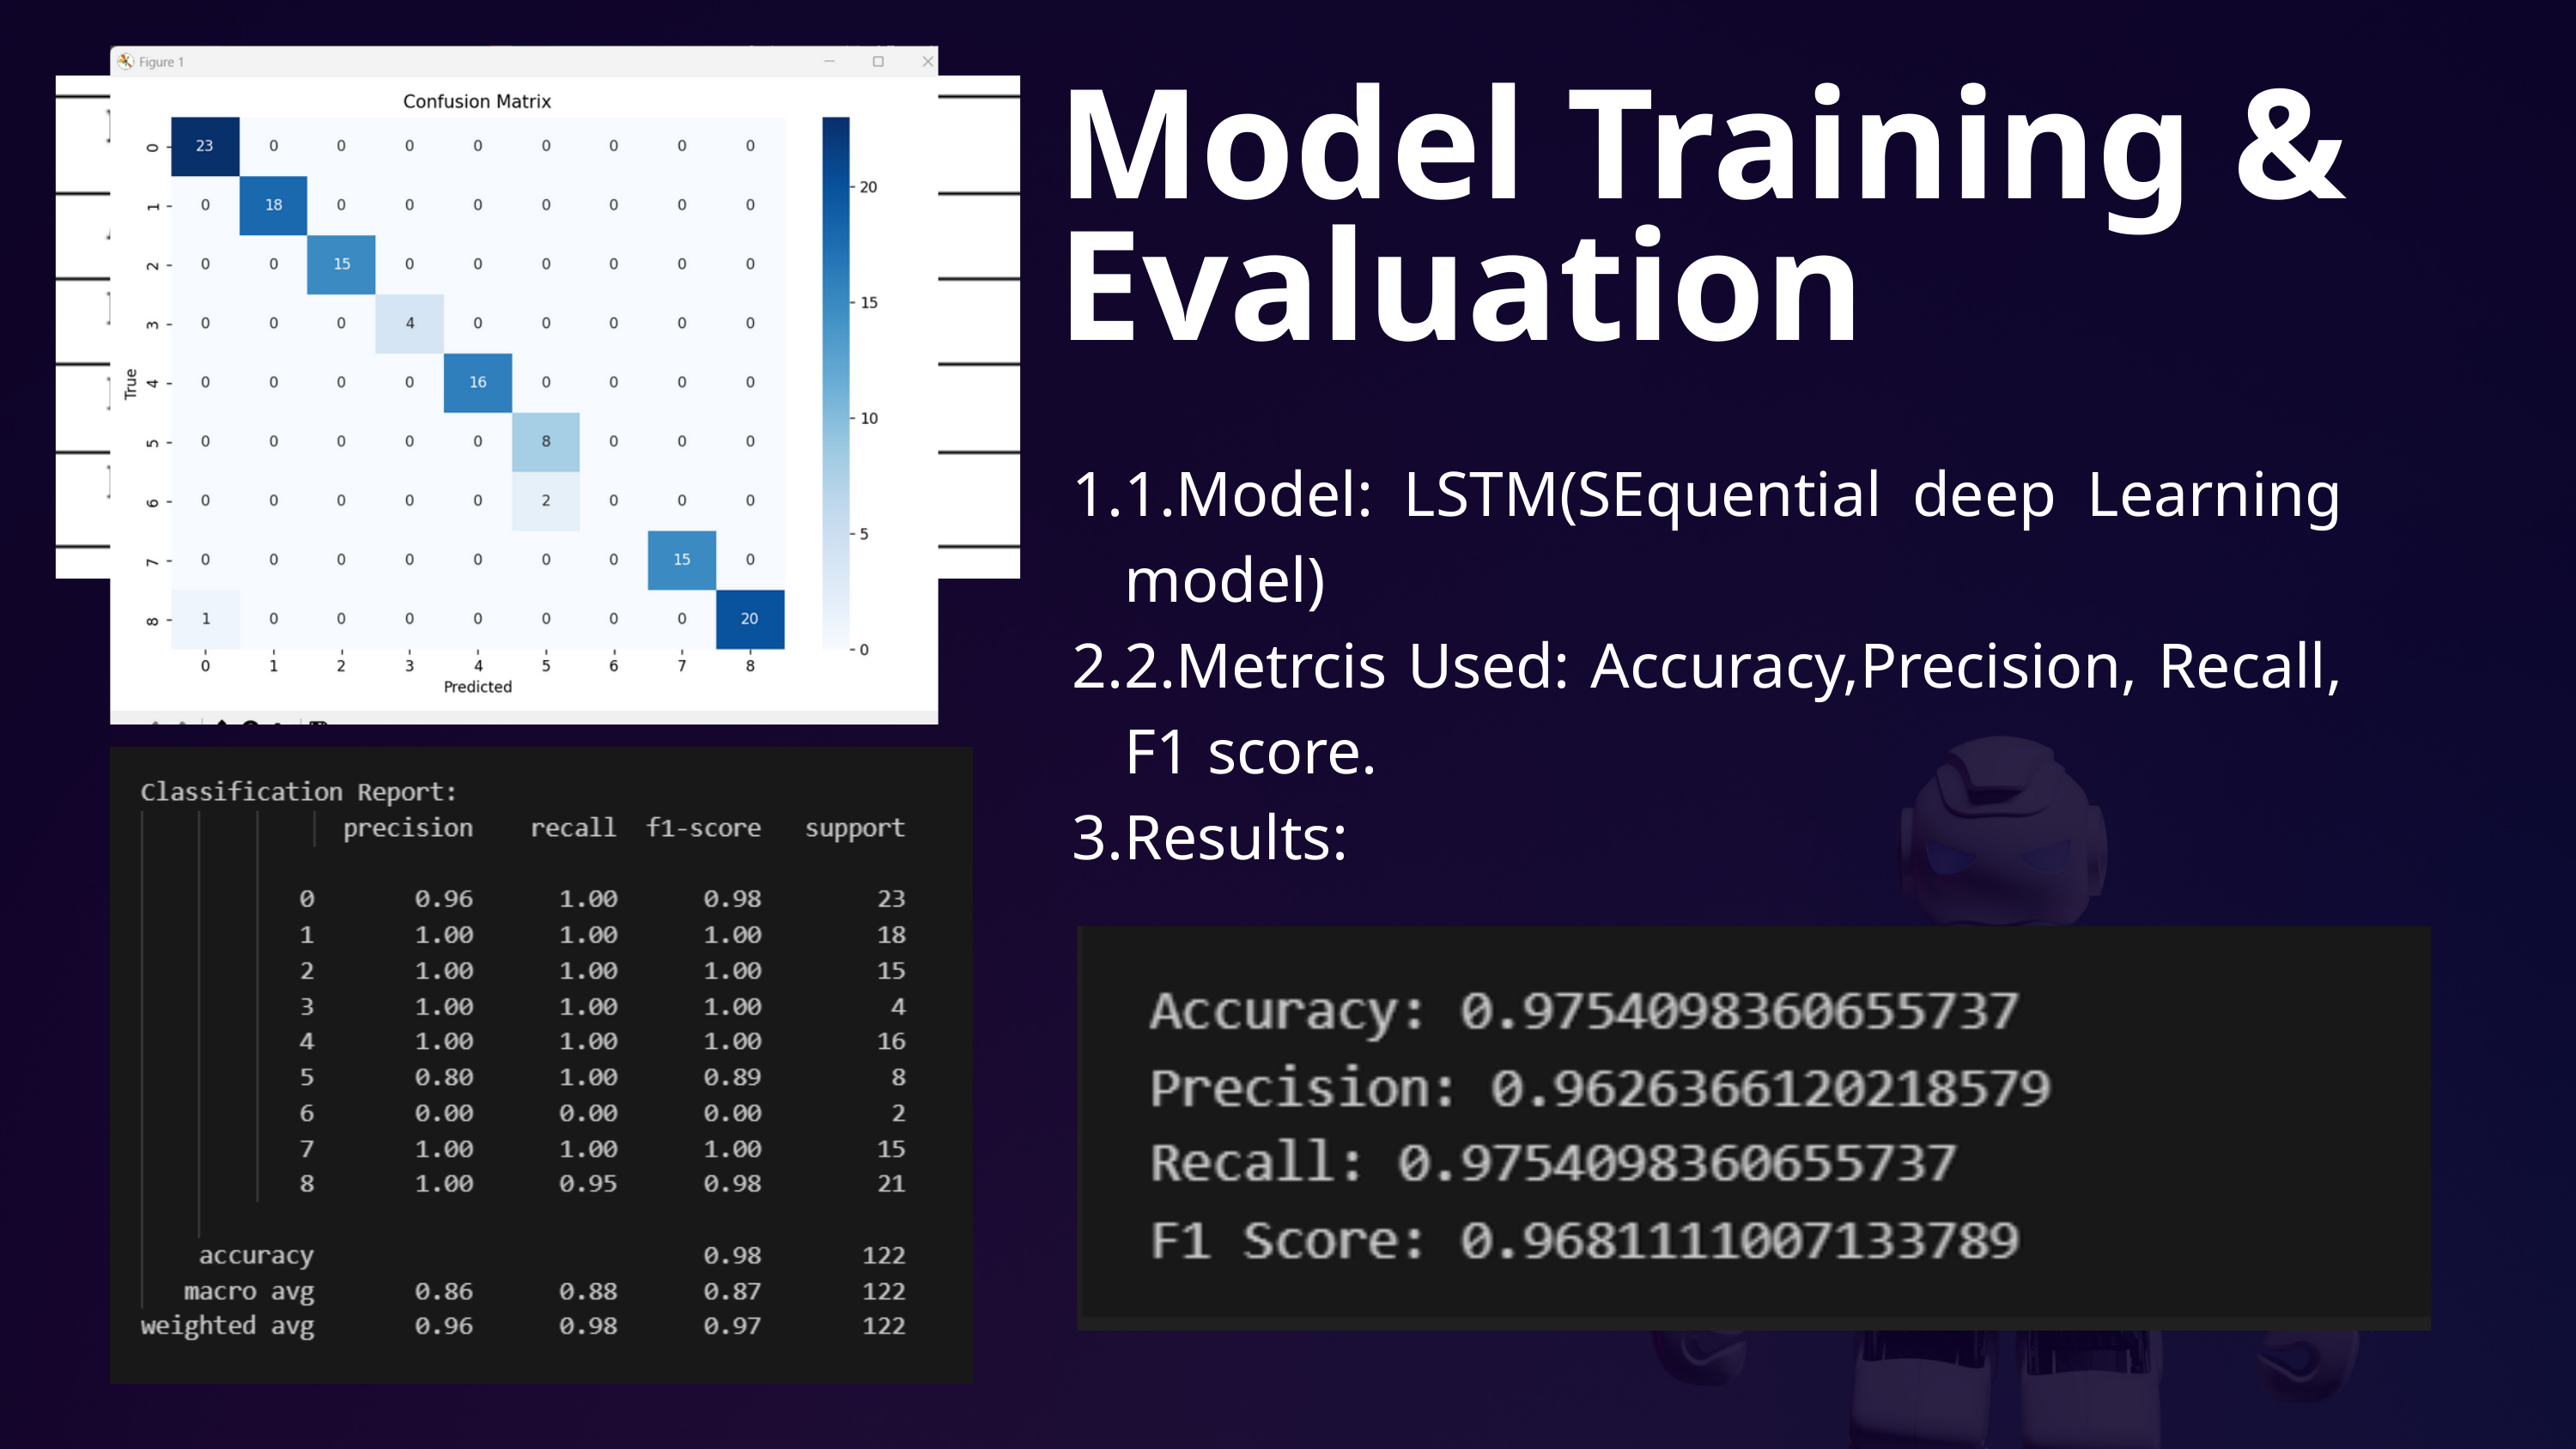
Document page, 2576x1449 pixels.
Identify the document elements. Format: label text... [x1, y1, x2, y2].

text_box Model Training & Evaluation [1057, 88, 2506, 371]
text_box [55, 76, 110, 579]
text_box 1.Model: LSTM(SEquential deep Learning model) 2.Metrcis Used: Accuracy,Precision, Recall, F1 score. Results: [1020, 442, 2344, 872]
text_box [1077, 926, 2432, 1331]
text_box [939, 76, 1021, 579]
text_box [110, 45, 939, 724]
text_box [110, 747, 974, 1384]
text_box [0, 0, 2576, 1449]
